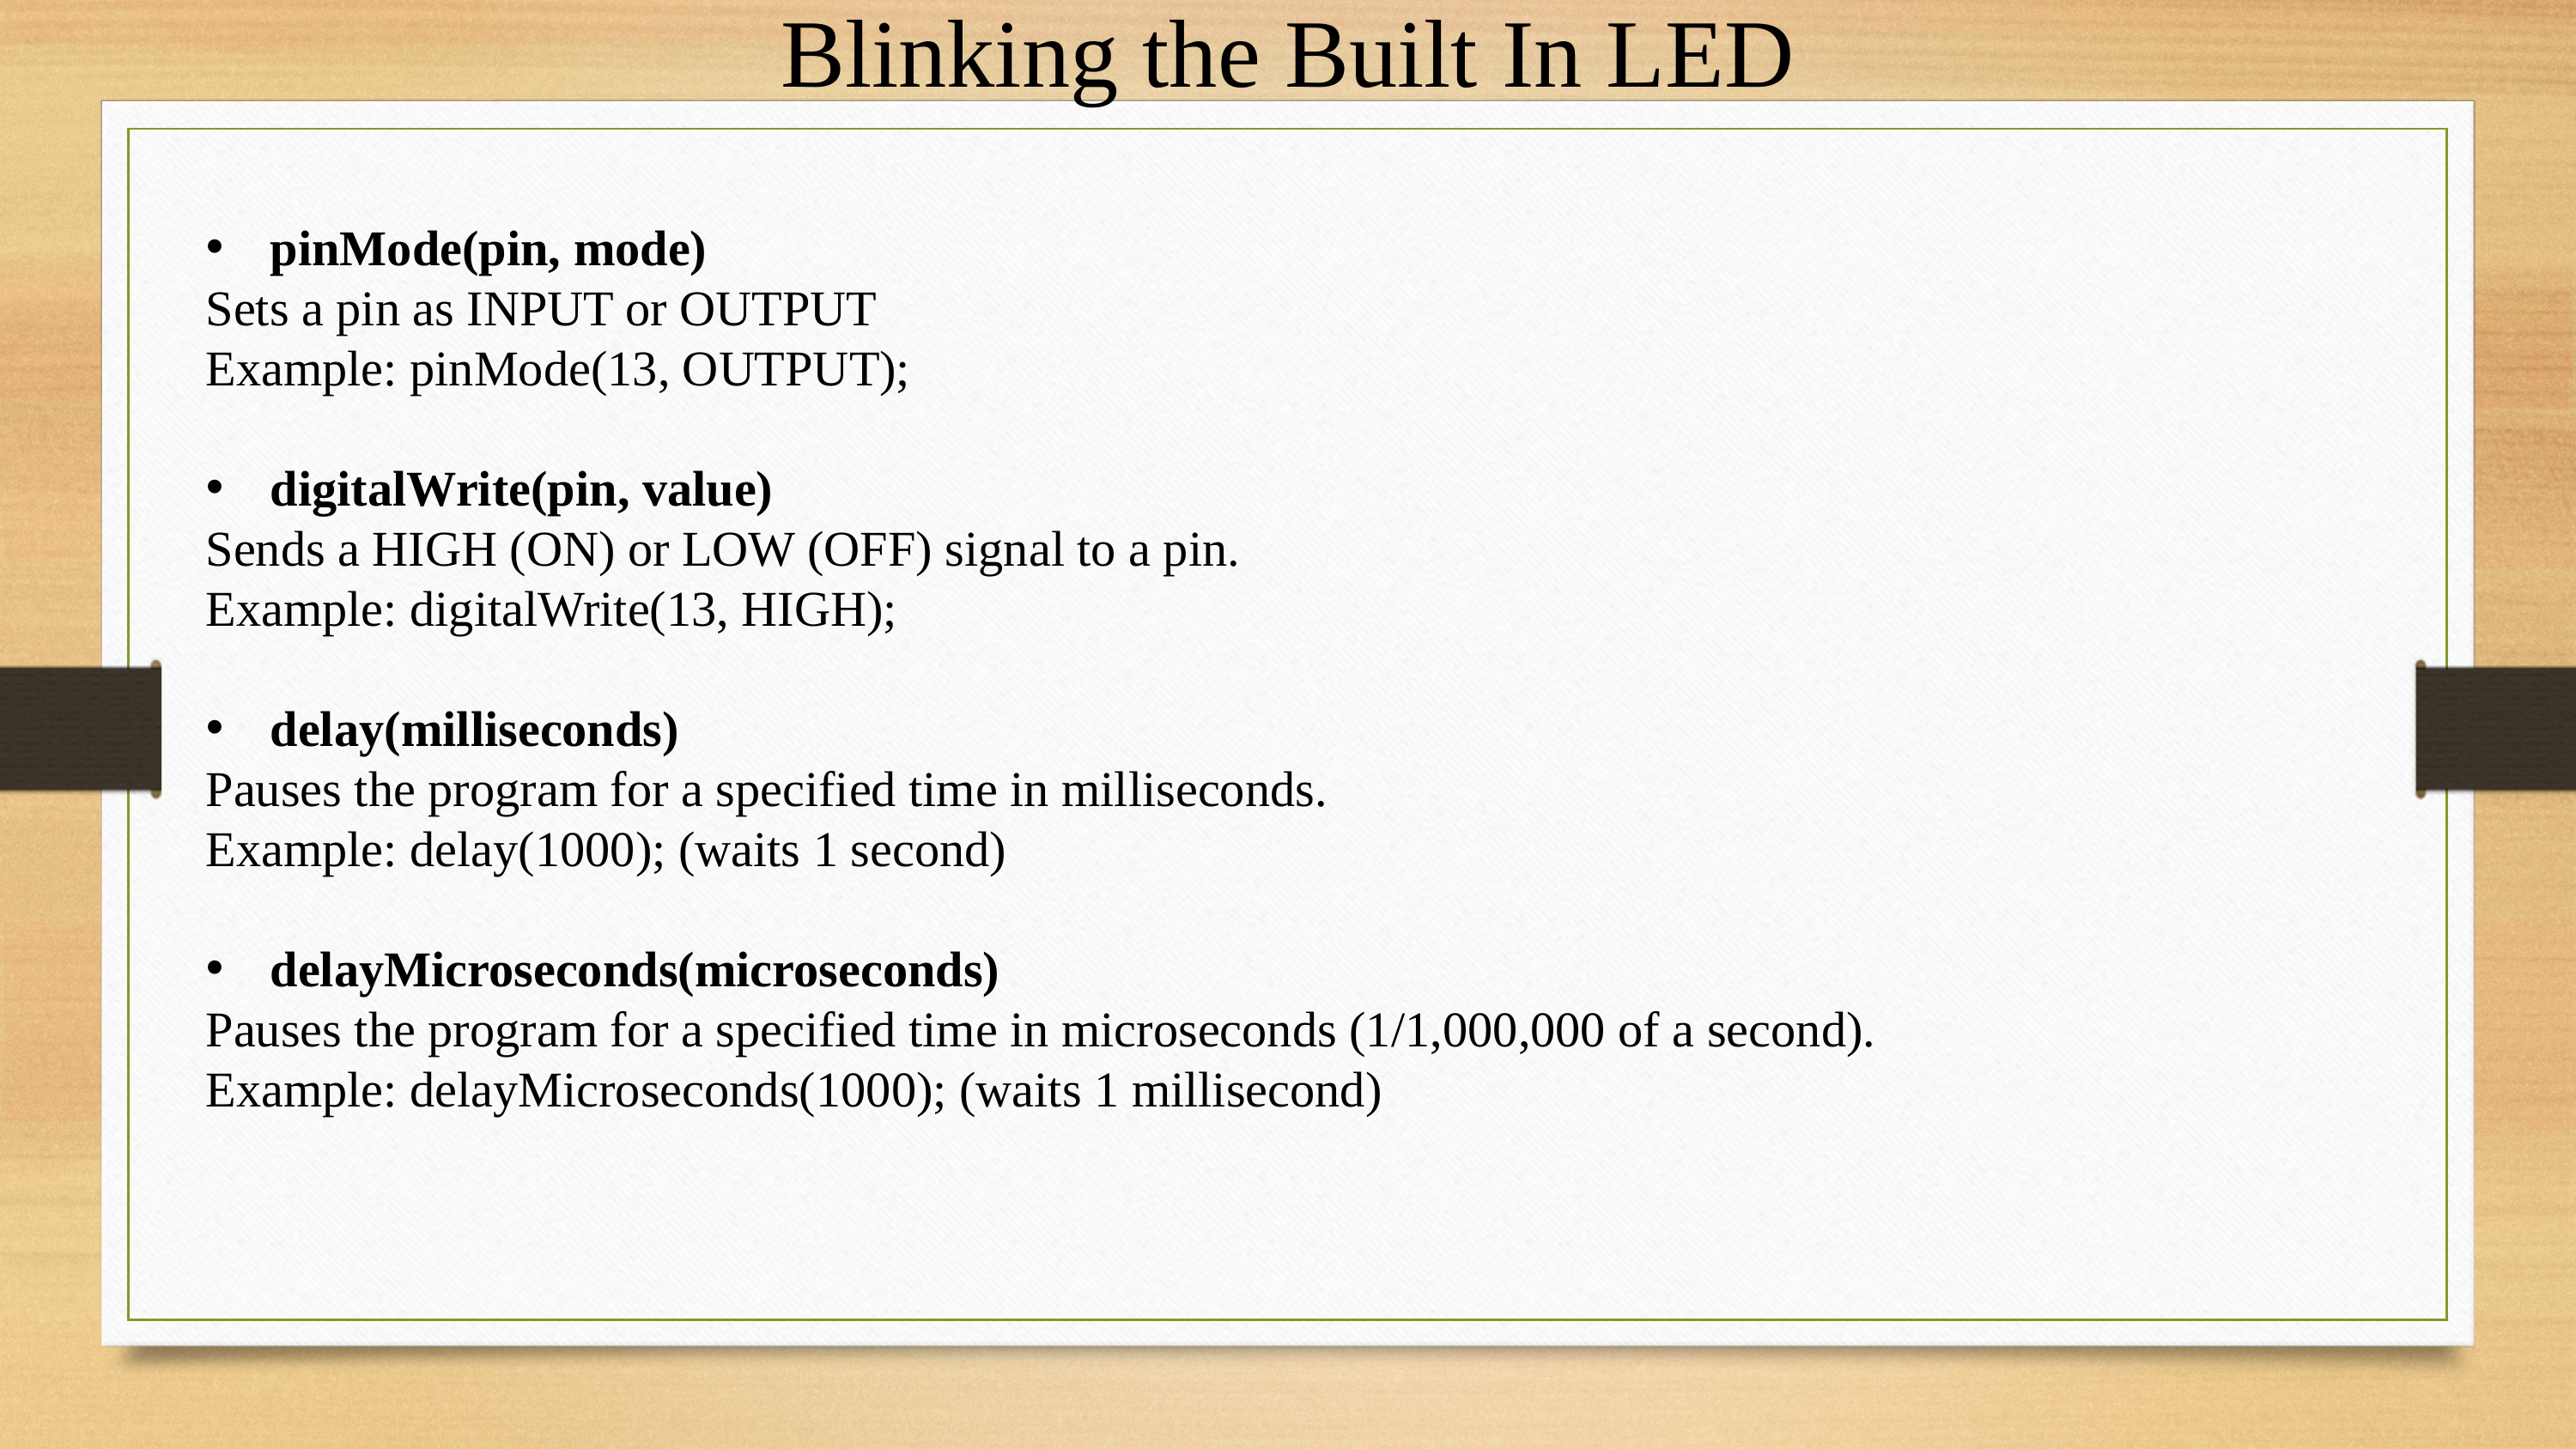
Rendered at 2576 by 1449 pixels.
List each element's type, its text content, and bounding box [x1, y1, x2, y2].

text_box pinMode(pin, mode) Sets a pin as INPUT or OUTPUT Example: pinMode(13, OUTPUT); digitalWrite(pin, value) Sends a HIGH (ON) or LOW (OFF) signal to a pin. Example: digitalWrite(13, HIGH); delay(milliseconds) Pauses the program for a specified time in milliseconds. Example: delay(1000); (waits 1 second) delayMicroseconds(microseconds) Pauses the program for a specified time in microseconds (1/1,000,000 of a second). Example: delayMicroseconds(1000); (waits 1 millisecond) [192, 209, 2372, 1124]
picture [0, 0, 2576, 1449]
text_box Blinking the Built In LED [768, 0, 1808, 113]
